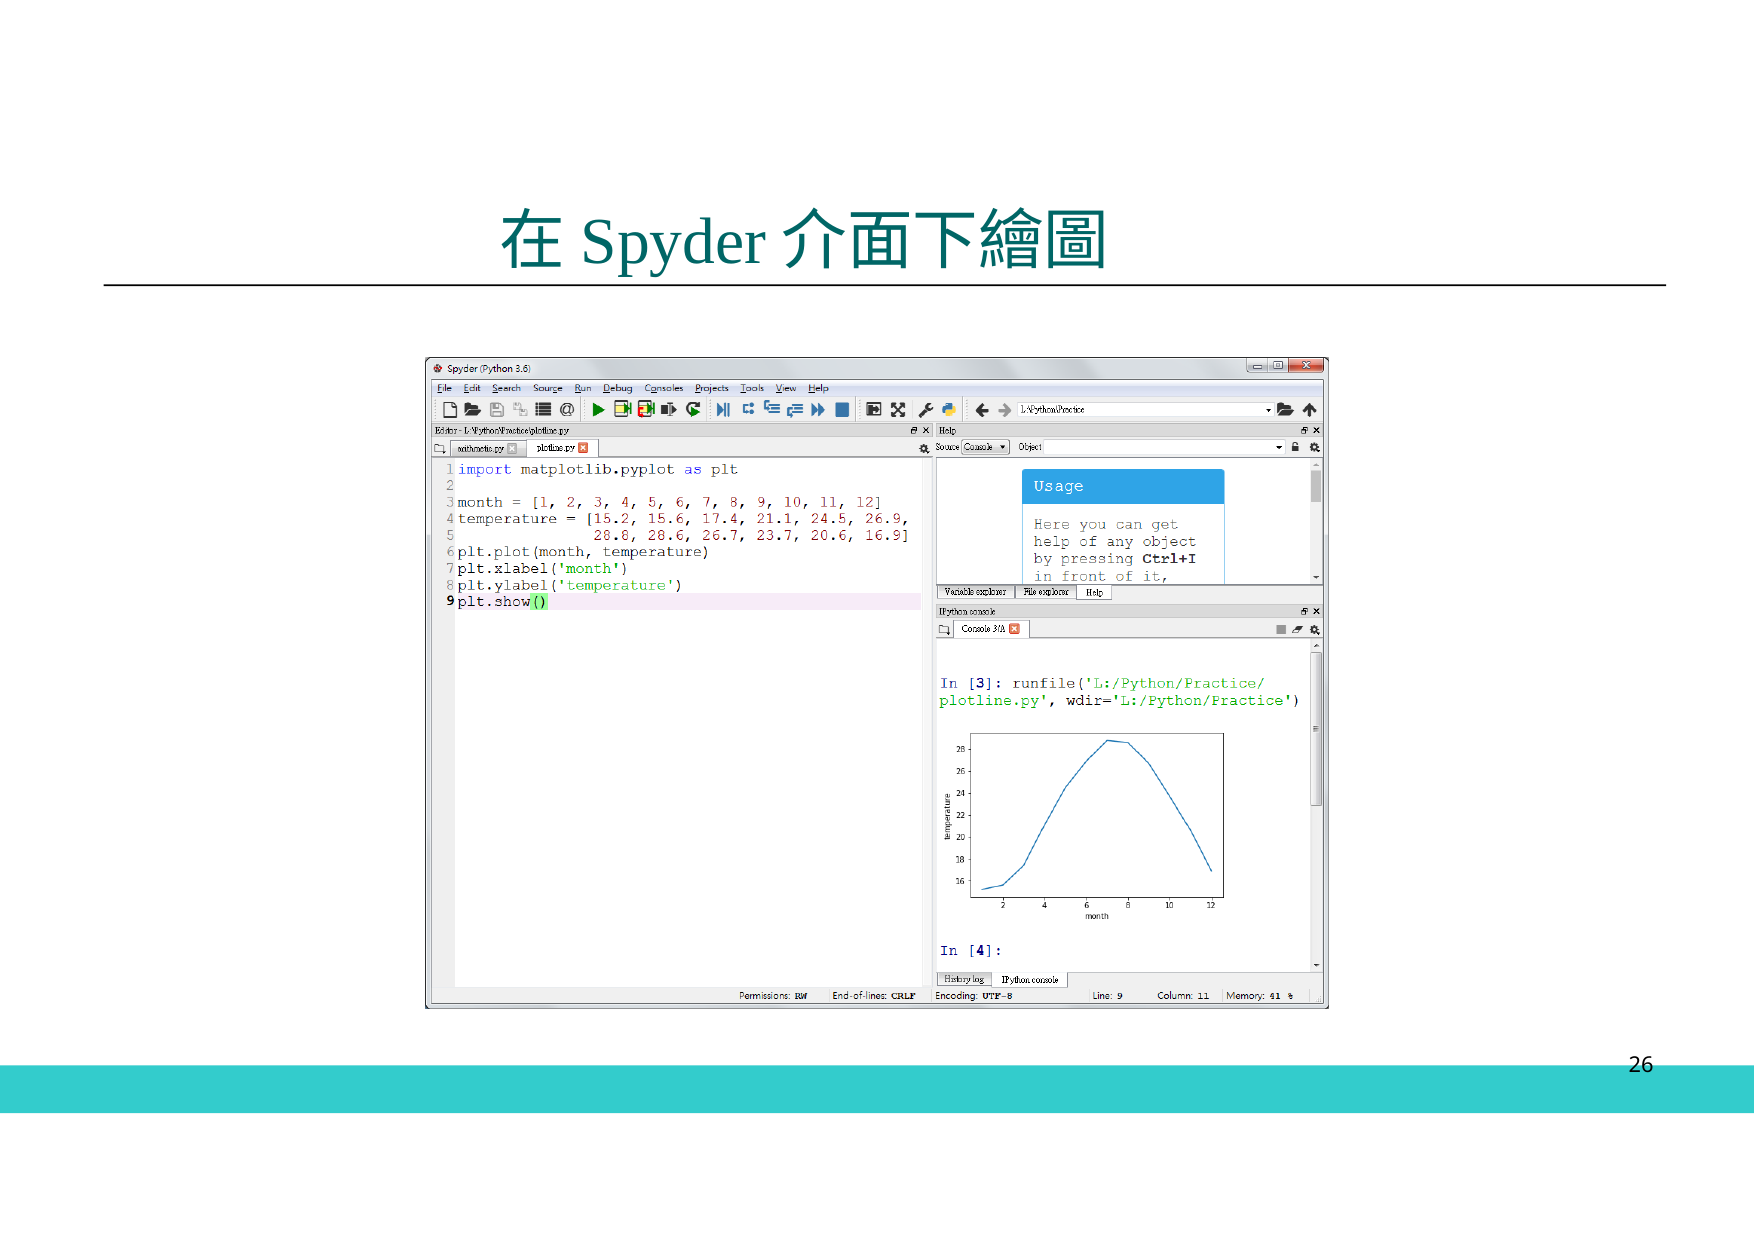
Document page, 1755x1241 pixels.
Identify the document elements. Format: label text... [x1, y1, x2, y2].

picture [425, 356, 1329, 1009]
text_box 26 [1623, 1054, 1659, 1081]
title 在Spyder介面下繪圖 [497, 196, 1257, 355]
